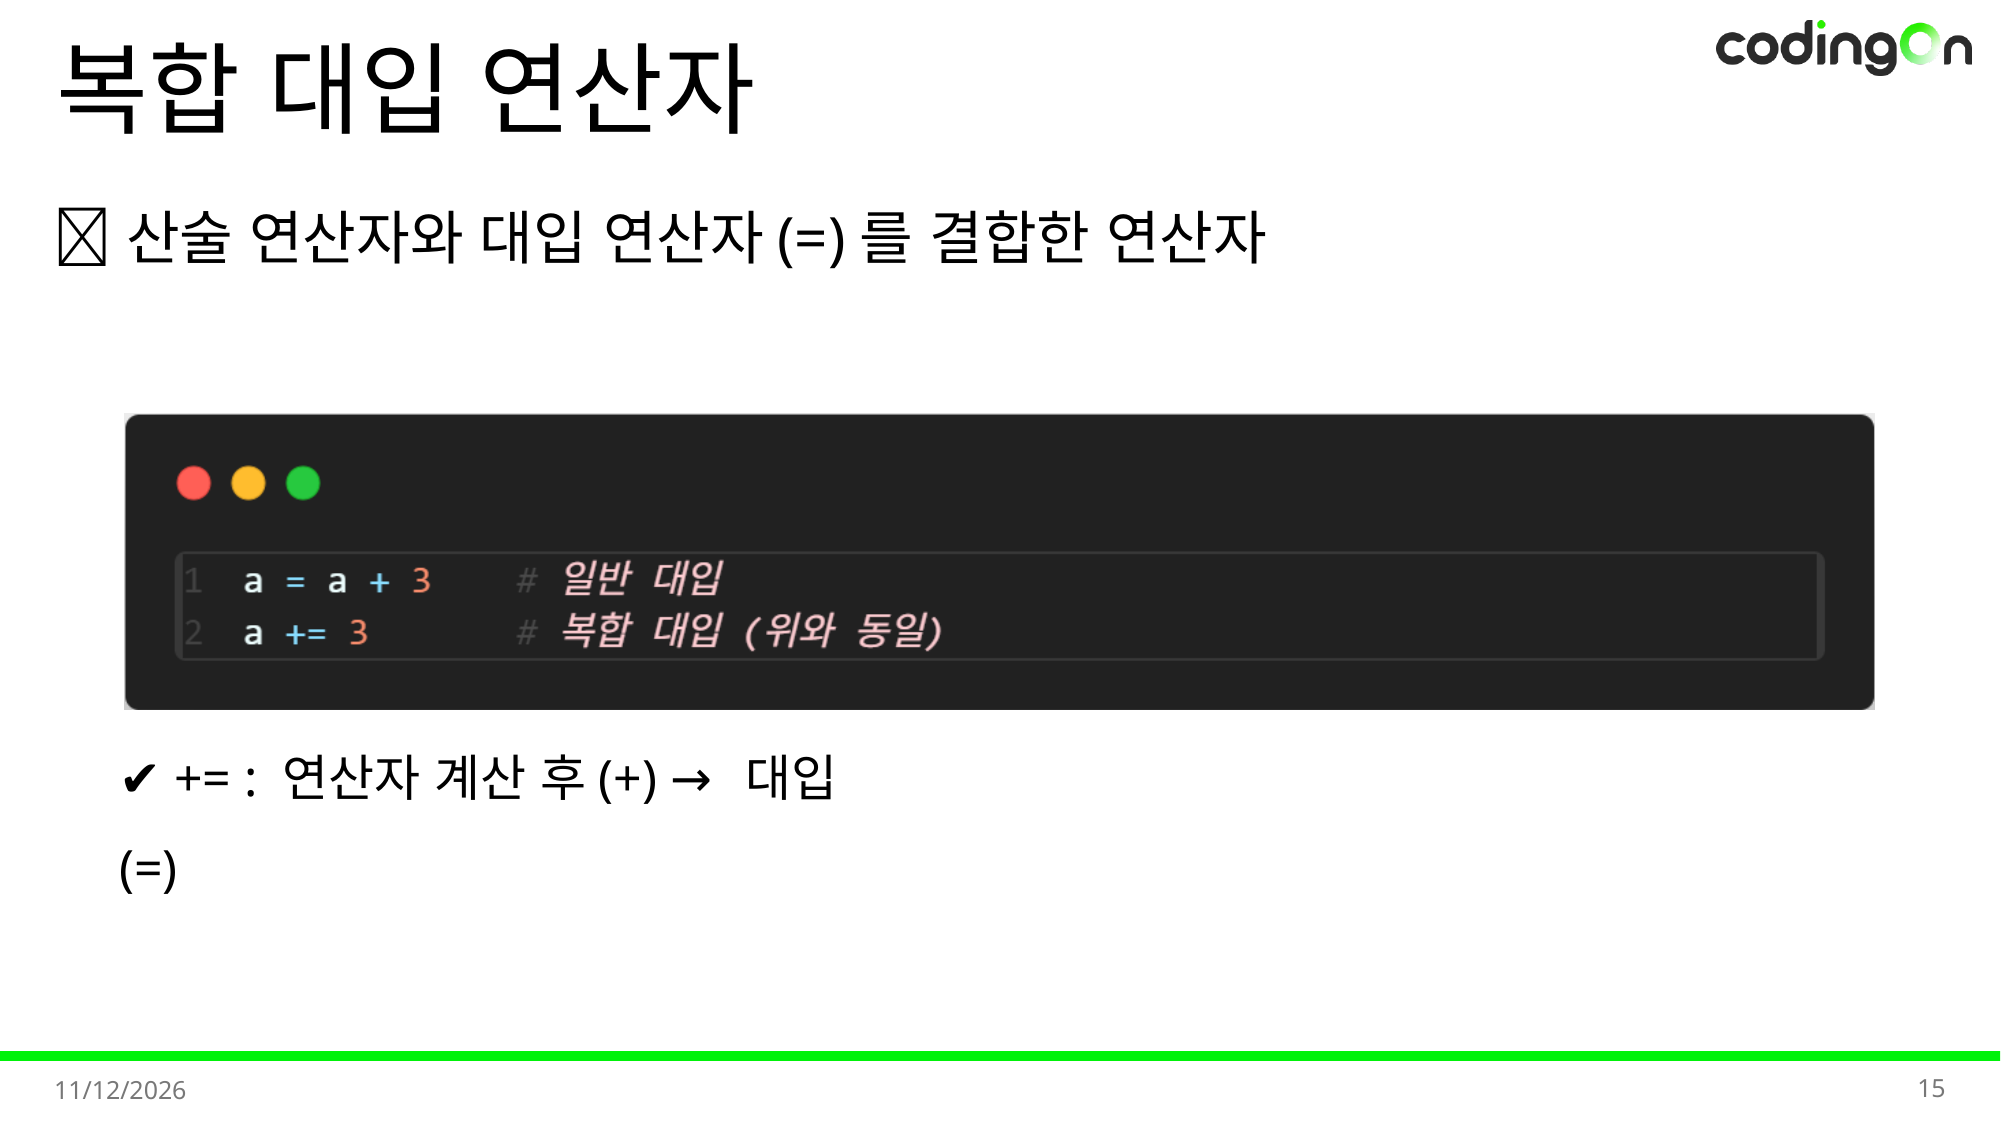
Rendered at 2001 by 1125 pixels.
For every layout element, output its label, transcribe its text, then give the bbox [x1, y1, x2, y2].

slide_number 15 [1510, 1059, 1961, 1120]
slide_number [39, 1061, 490, 1122]
text_box 💡산술 연산자와 대입 연산자(=)를 결합한 연산자 [39, 158, 1959, 291]
text_box ✔️ += : 연산자 계산 후(+) → 대입(=) [104, 709, 904, 905]
picture [124, 413, 1875, 710]
title 복합 대입 연산자 [41, 0, 1767, 158]
picture [1767, 20, 1972, 76]
